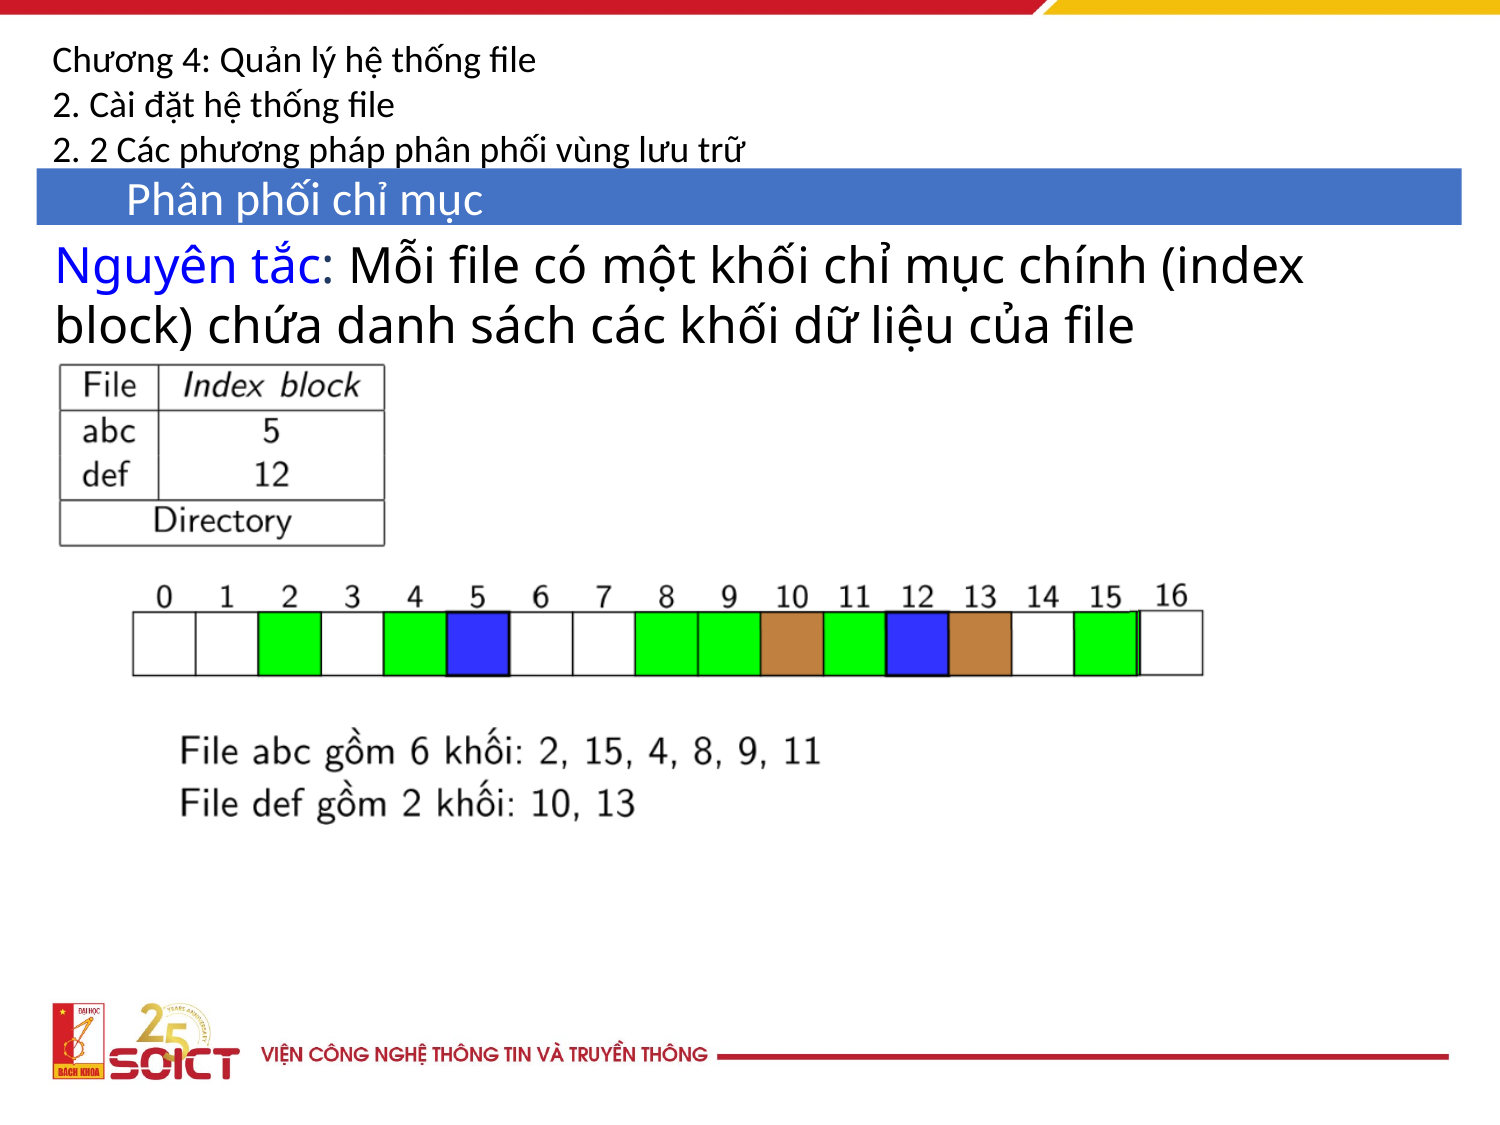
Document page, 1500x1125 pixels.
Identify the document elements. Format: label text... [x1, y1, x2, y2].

text_box Chương 4: Quản lý hệ thống file 2. Cài đặt hệ thống file 2. 2 Các phương pháp phân phối vùng lưu trữ [37, 27, 1472, 178]
text_box Phân phối chỉ mục [36, 167, 1463, 226]
picture [0, 0, 1500, 1125]
text_box Nguyên tắc: Mỗi file có một khối chỉ mục chính (index block) chứa danh sách các khối dữ liệu của file [39, 226, 1450, 362]
